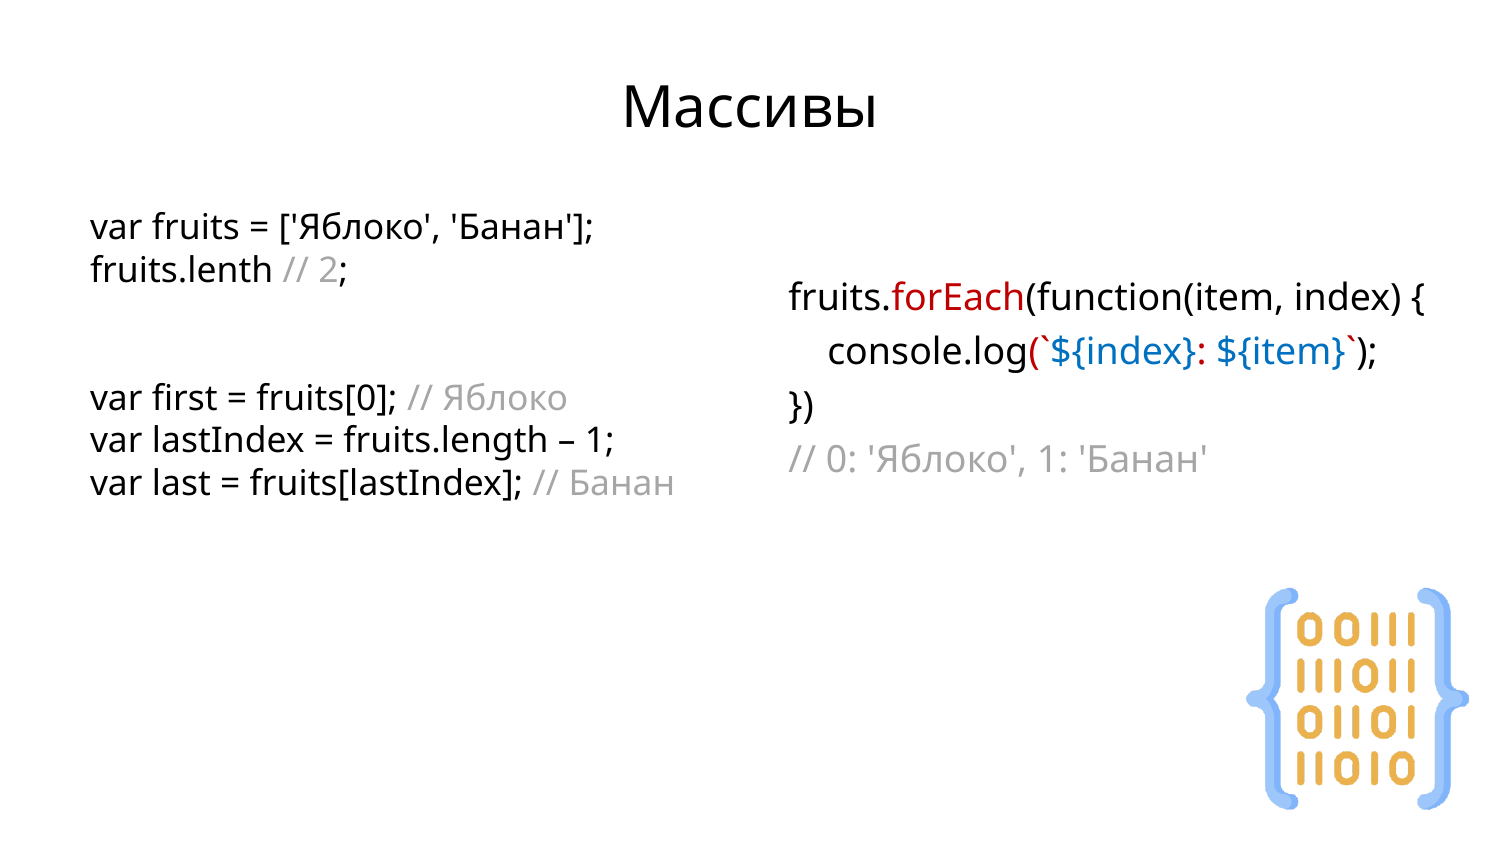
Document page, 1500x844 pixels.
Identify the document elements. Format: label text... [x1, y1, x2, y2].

picture [1245, 586, 1470, 811]
list var fruits = ['Яблоко', 'Банан']; fruits.lenth // 2; var first = fruits[0]; // Яблоко var lastIndex = fruits.length – 1; var last = fruits[lastIndex]; // Банан [75, 196, 939, 754]
text_box fruits.forEach(function(item, index) { console.log(`${index}: ${item}`); }) // 0: 'Яблоко', 1: 'Банан' [773, 256, 1500, 488]
title Массивы [75, 33, 1425, 175]
